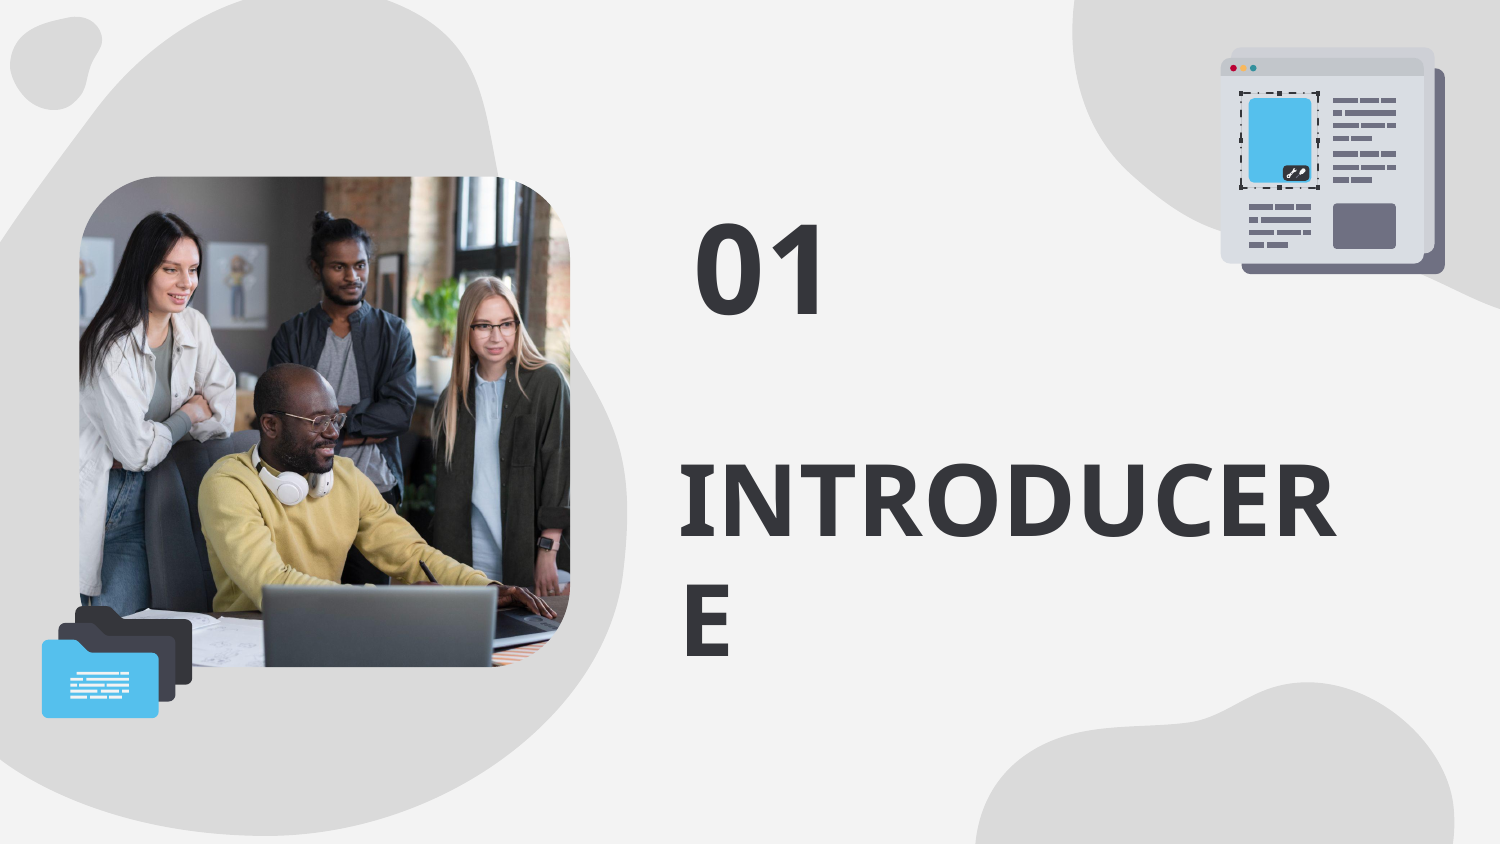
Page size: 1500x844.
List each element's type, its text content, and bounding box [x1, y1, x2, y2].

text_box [1220, 47, 1446, 275]
text_box [0, 0, 628, 836]
picture [79, 176, 571, 668]
title 01 [663, 216, 867, 355]
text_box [41, 605, 193, 719]
title INTRODUCERE [663, 421, 1383, 560]
